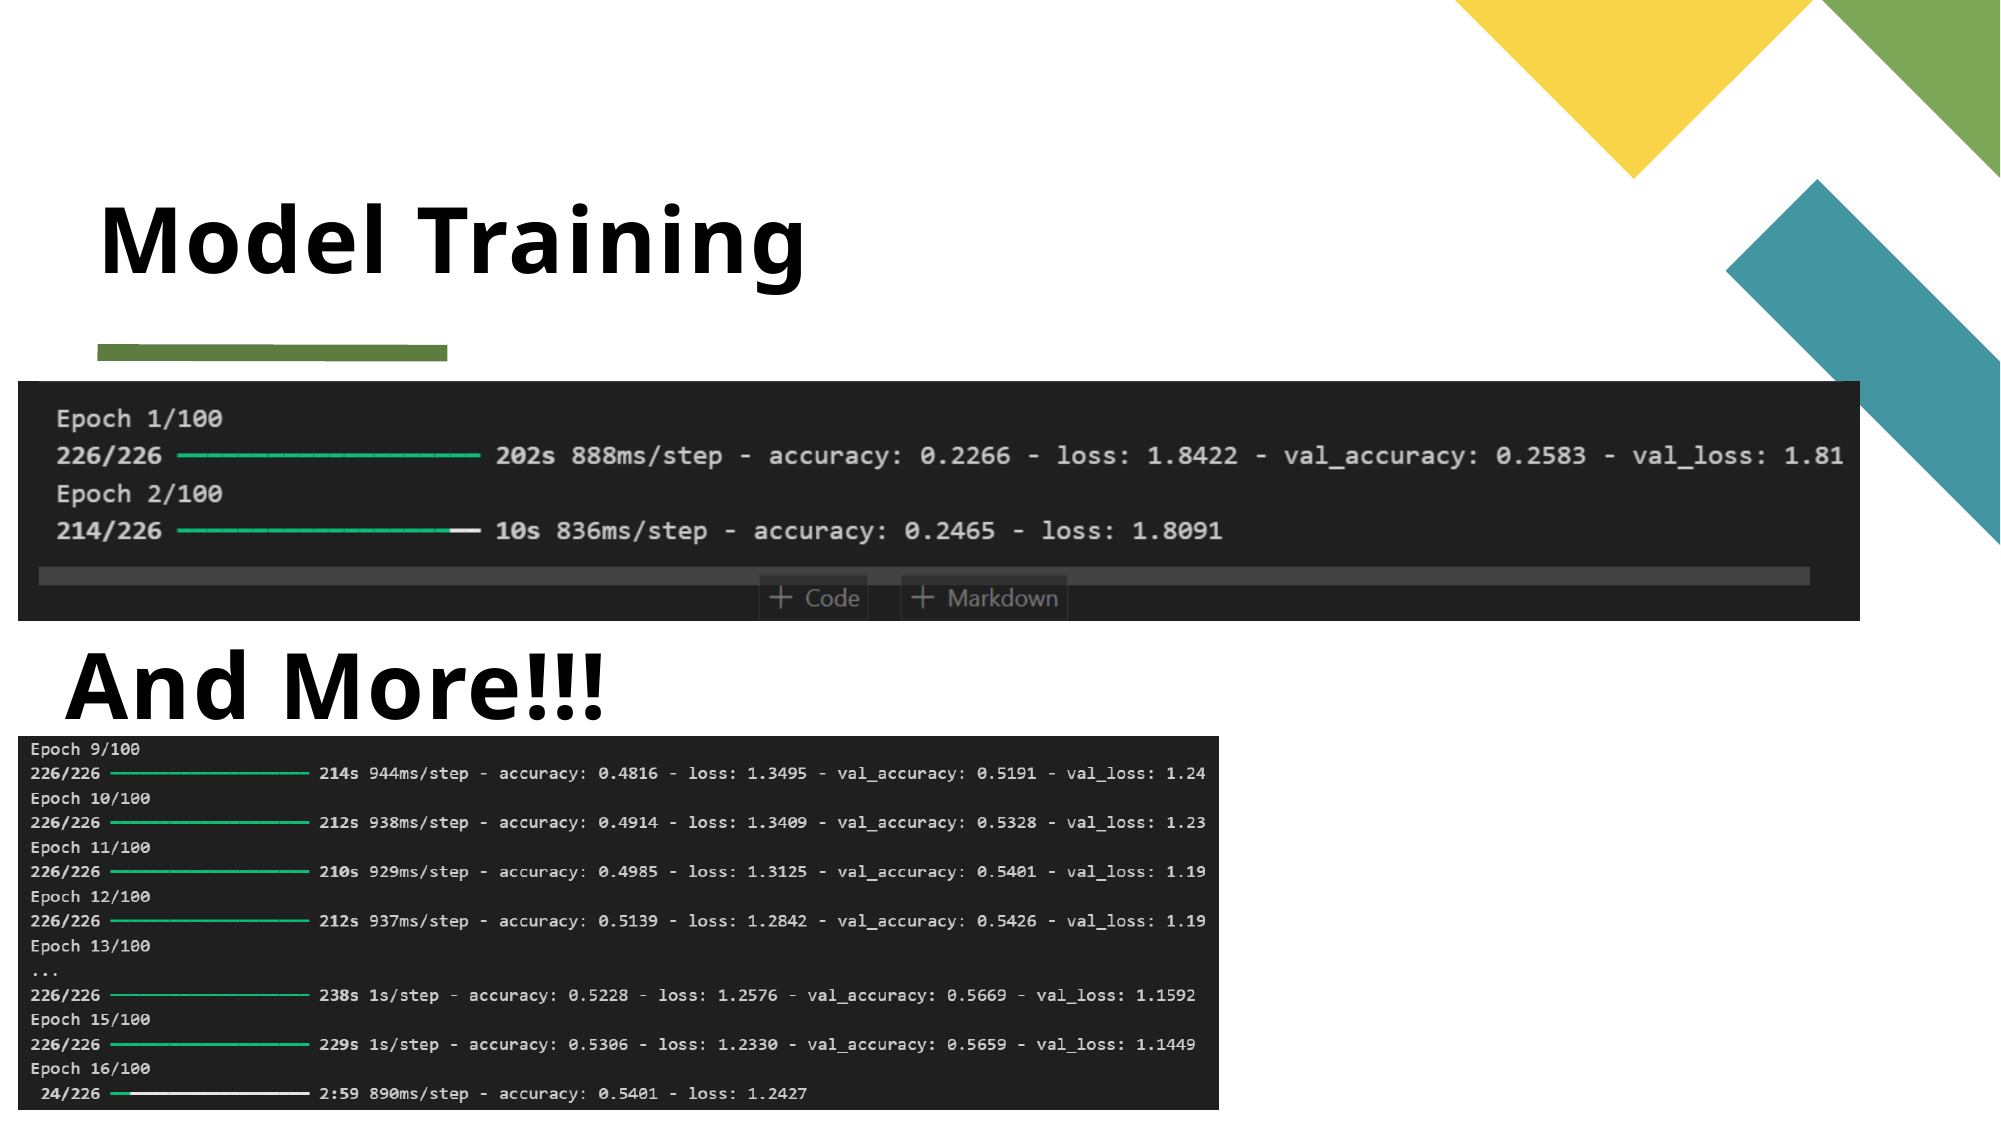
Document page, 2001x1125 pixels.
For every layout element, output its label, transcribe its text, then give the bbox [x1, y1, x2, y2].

title Model Training [97, 45, 1702, 291]
picture [18, 381, 1860, 621]
picture [18, 736, 1219, 1110]
text_box And More!!! [65, 621, 1670, 737]
